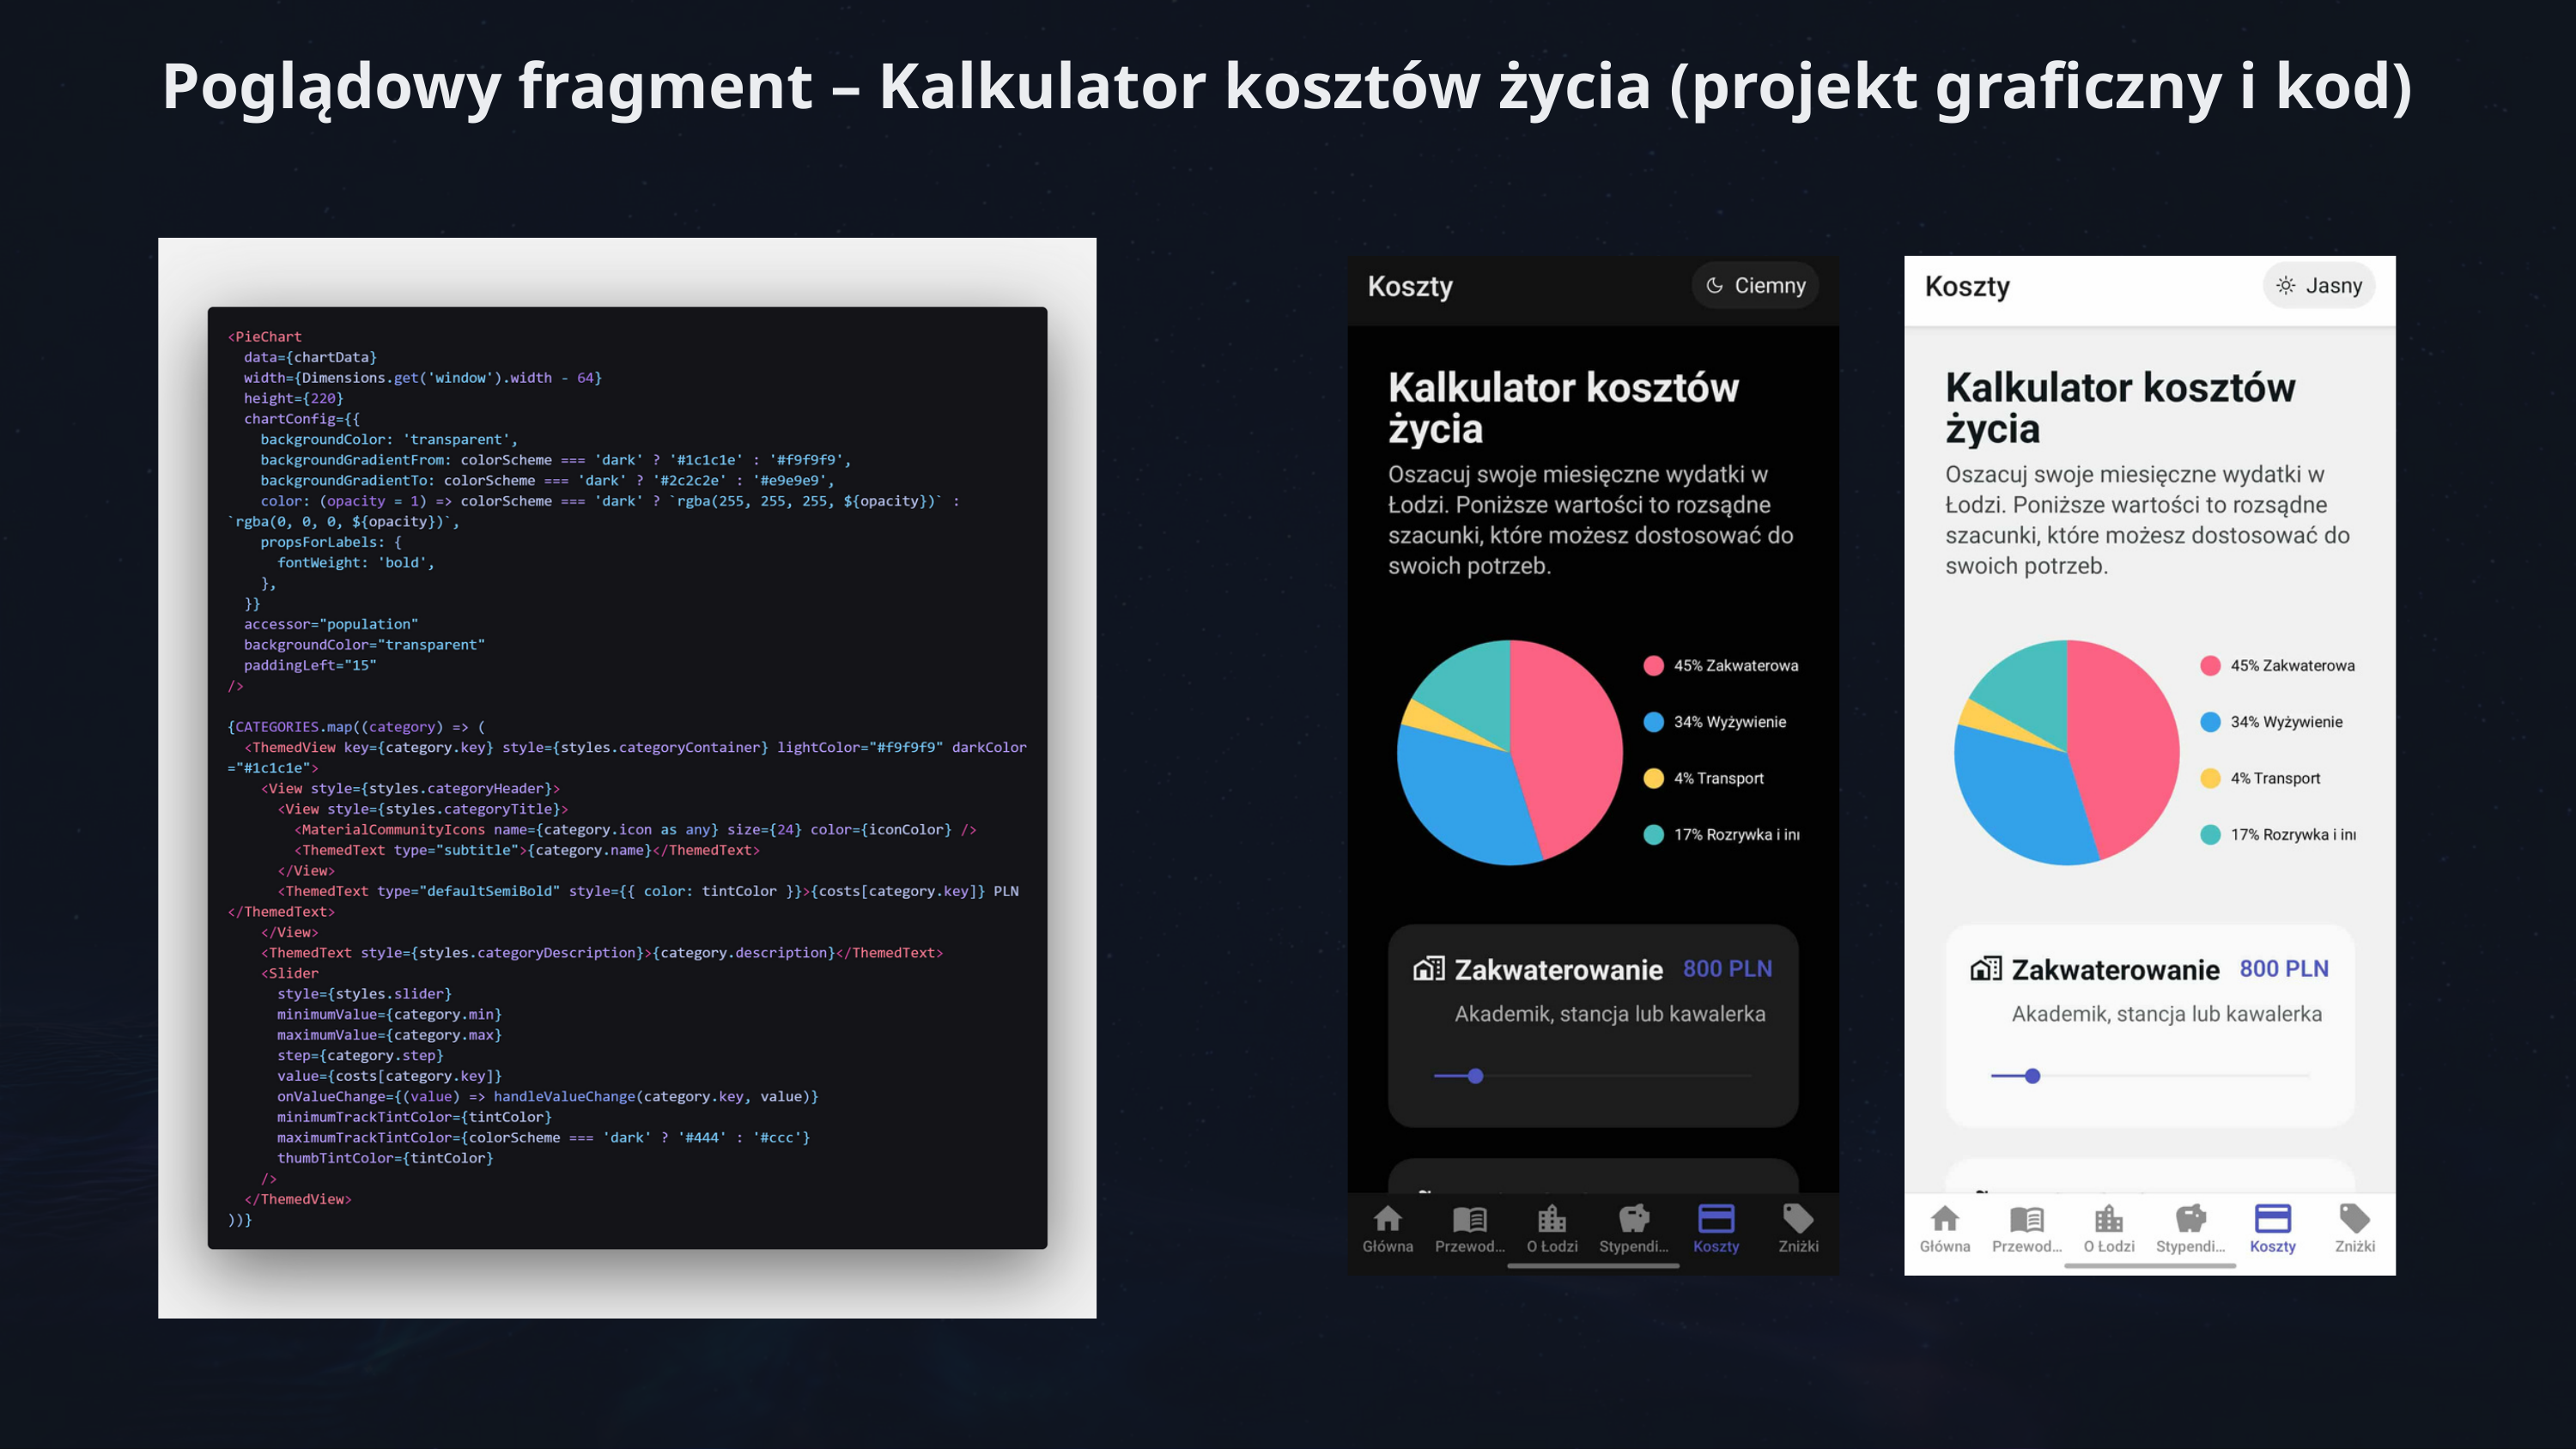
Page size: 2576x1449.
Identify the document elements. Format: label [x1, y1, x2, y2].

text_box [1904, 255, 2397, 1276]
text_box [0, 0, 2576, 1449]
text_box [1347, 255, 1840, 1276]
text_box [158, 237, 1097, 1319]
